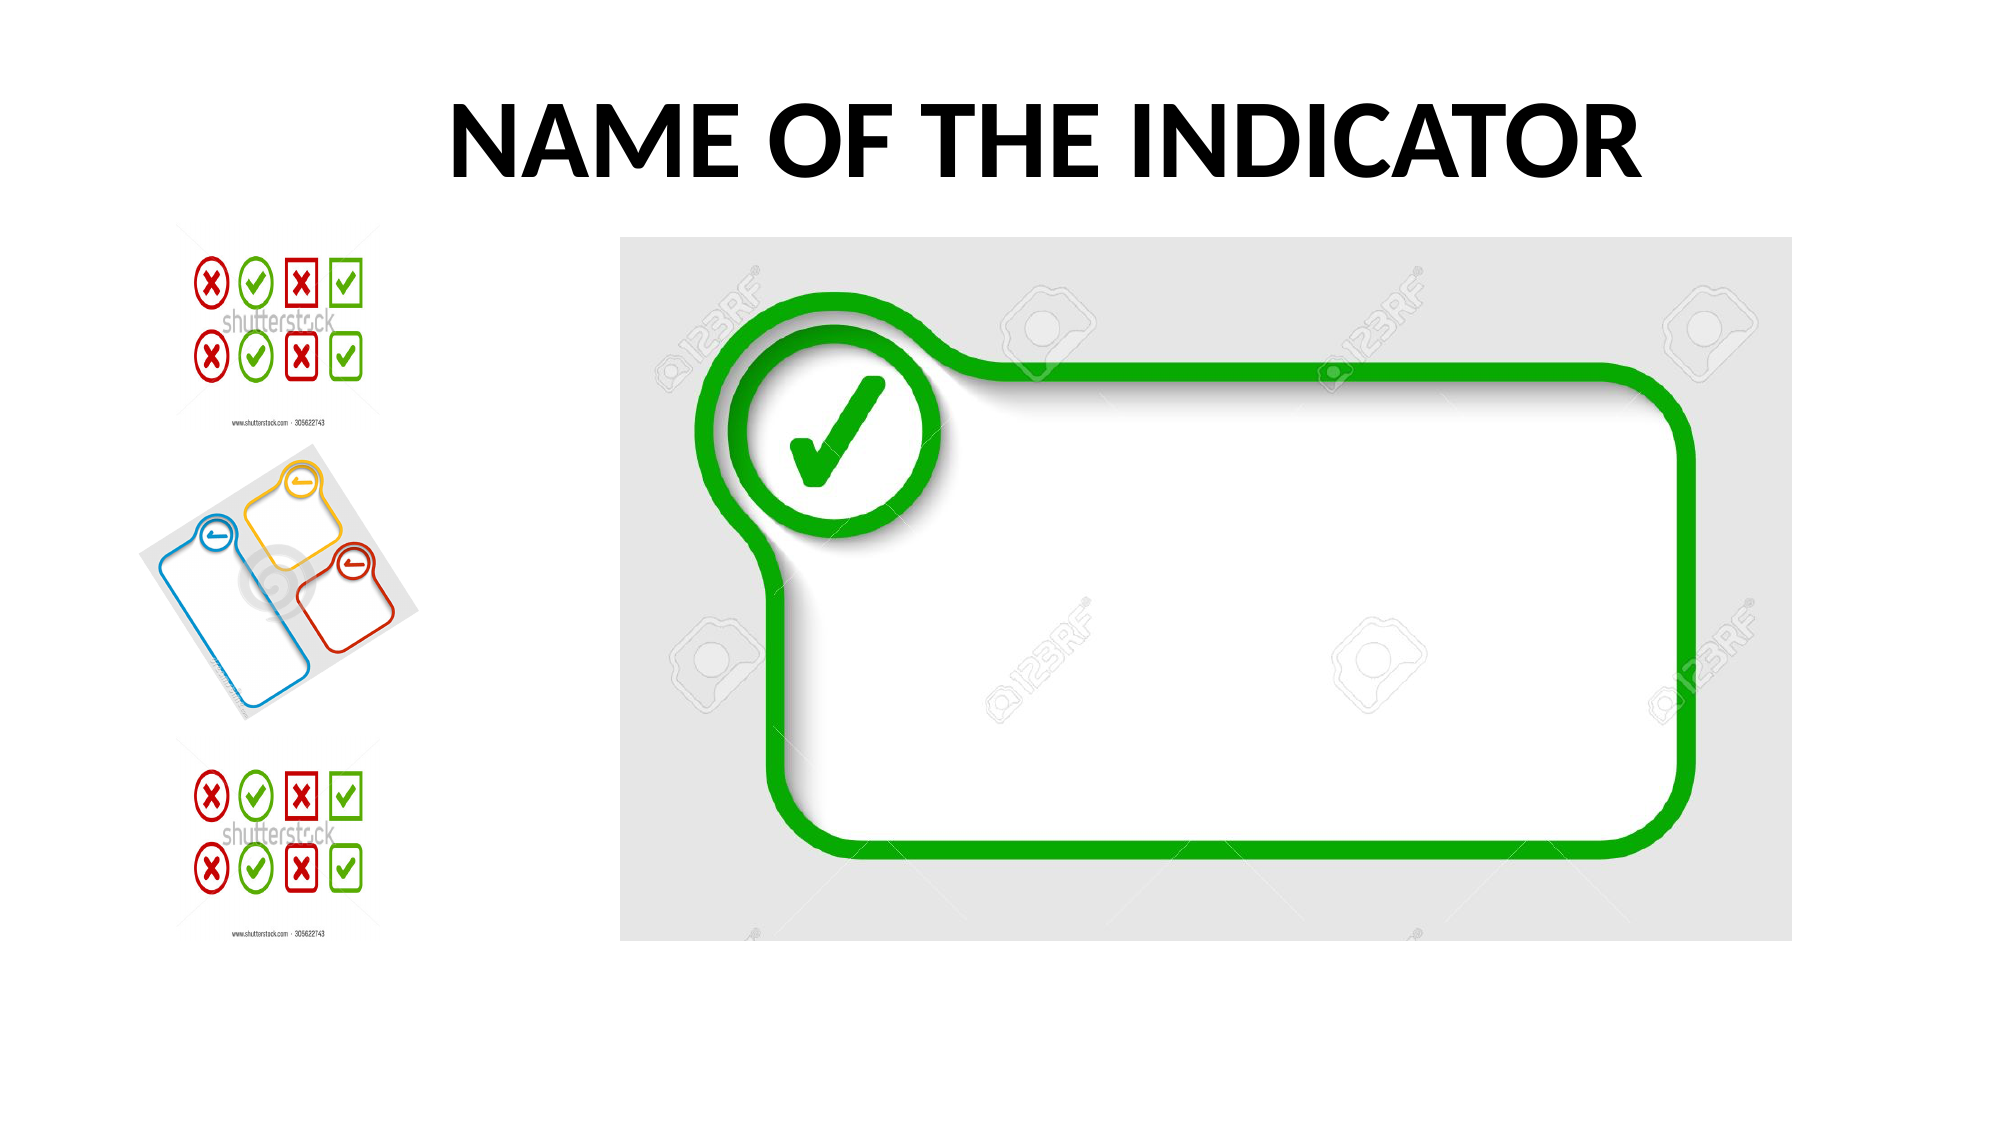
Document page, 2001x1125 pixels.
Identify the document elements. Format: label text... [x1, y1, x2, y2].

picture [620, 237, 1792, 941]
picture [176, 222, 380, 430]
picture [176, 736, 380, 941]
text_box NAME OF THE INDICATOR [207, 57, 1885, 208]
picture [139, 444, 418, 720]
